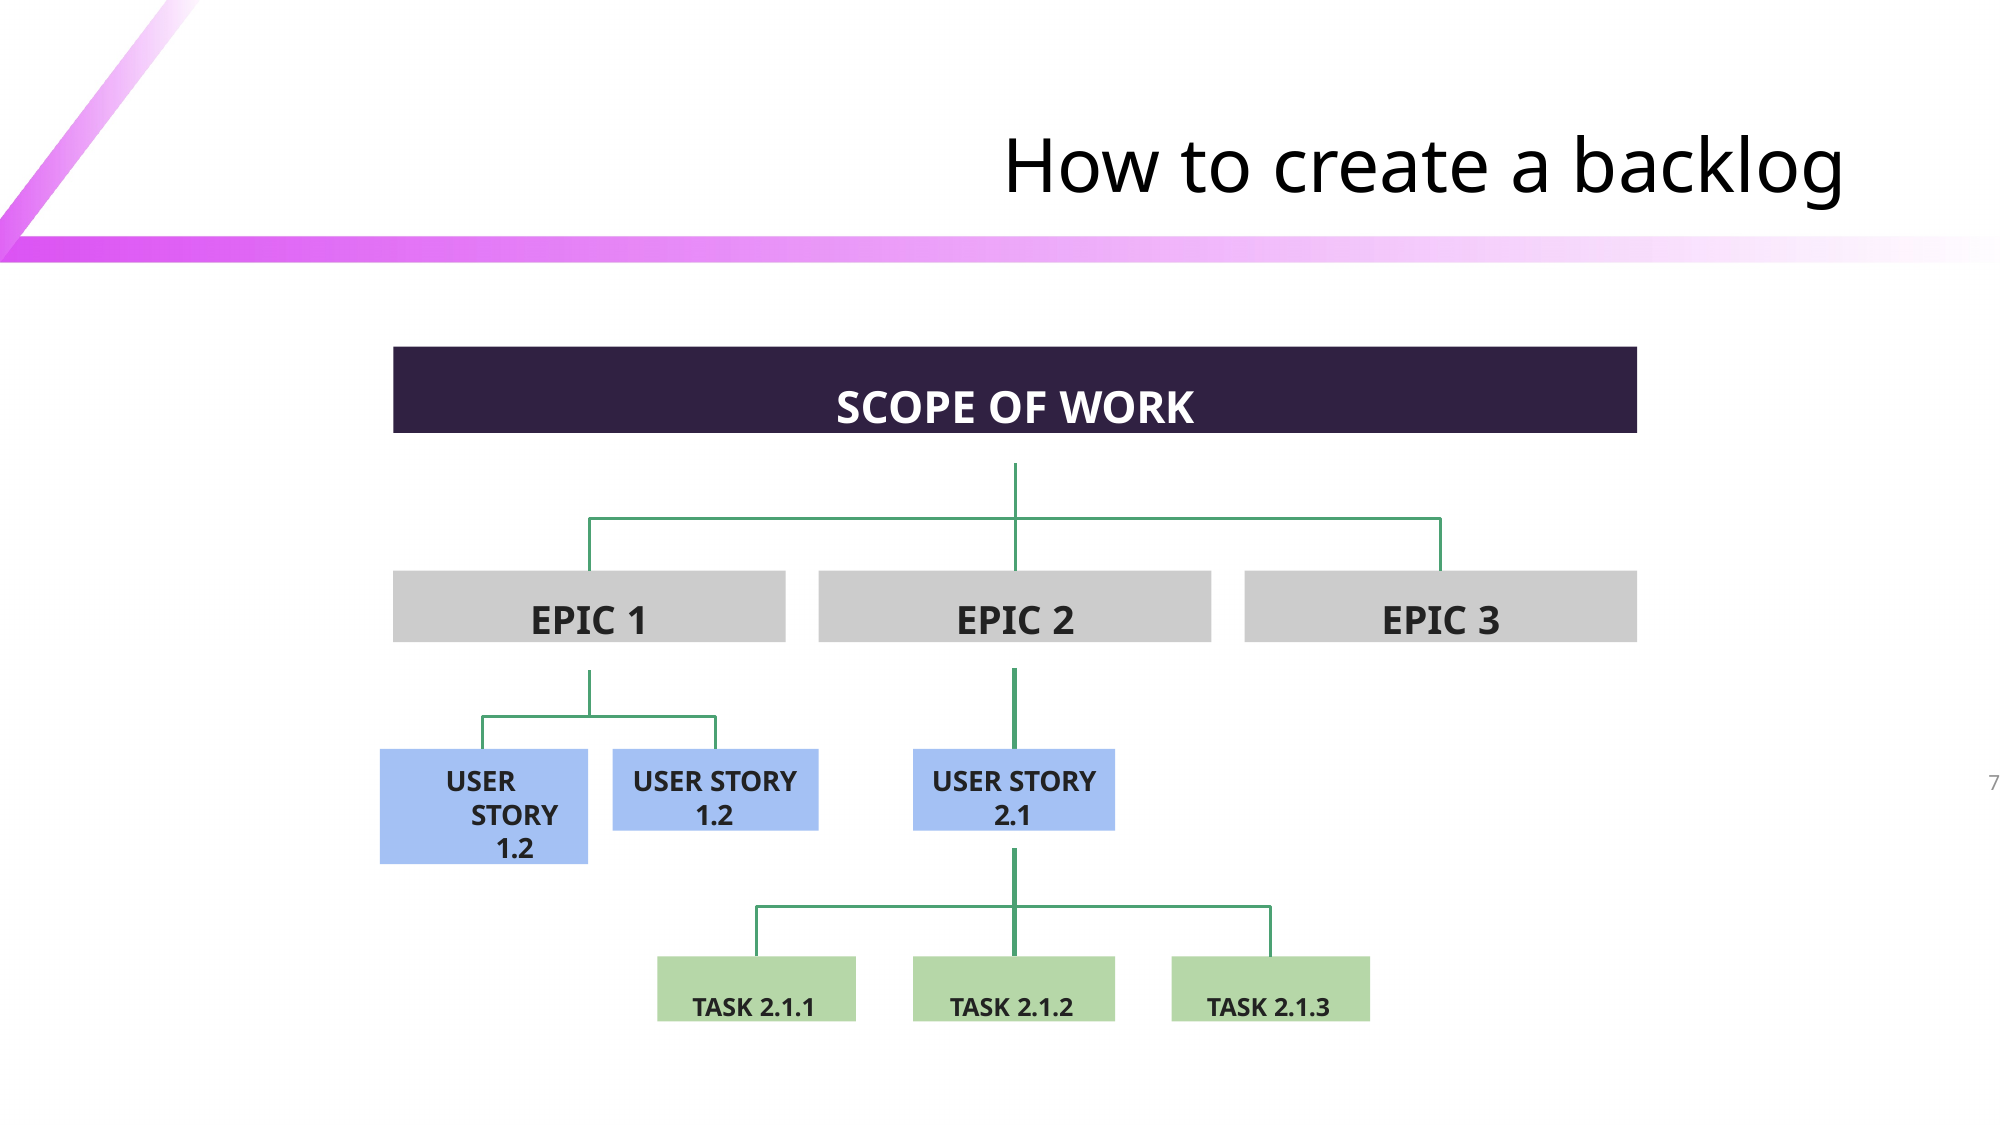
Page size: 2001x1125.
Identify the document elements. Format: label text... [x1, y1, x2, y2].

text_box [589, 462, 1441, 571]
text_box USER STORY 1.2 [379, 748, 589, 865]
text_box [482, 669, 716, 749]
text_box TASK 2.1.2 [913, 957, 1116, 1022]
text_box TASK 2.1.1 [657, 956, 856, 1022]
text_box EPIC 1 [393, 570, 786, 643]
slide_number 7 [1958, 457, 2000, 1111]
text_box SCOPE OF WORK [393, 346, 1638, 433]
text_box EPIC 3 [1244, 570, 1638, 643]
picture [0, 0, 2000, 1125]
text_box EPIC 2 [818, 571, 1212, 643]
text_box USER STORY 1.2 [612, 748, 819, 831]
text_box [756, 906, 1271, 957]
title How to create a backlog [137, 59, 1863, 278]
text_box TASK 2.1.3 [1171, 956, 1371, 1022]
text_box USER STORY 2.1 [913, 748, 1116, 831]
